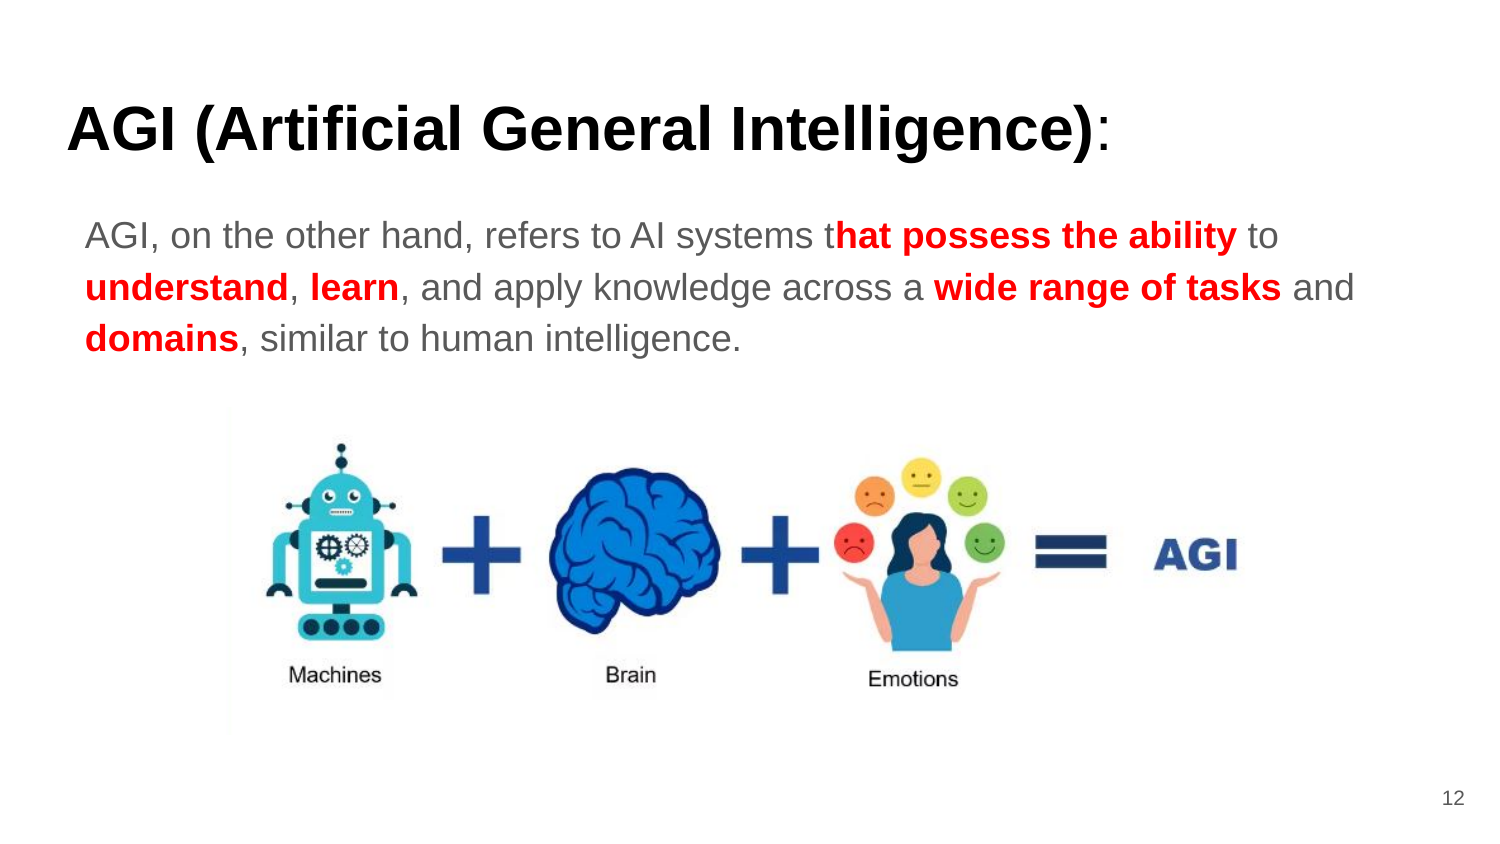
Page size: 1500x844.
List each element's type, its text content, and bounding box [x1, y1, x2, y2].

title AGI (Artificial General Intelligence): [51, 72, 1449, 167]
picture [226, 406, 1274, 736]
list AGI, on the other hand, refers to AI systems that possess the ability to understand, learn, and apply knowledge across a wide range of tasks and domains, similar to human intelligence. [51, 189, 1449, 750]
slide_number ‹#› [1389, 764, 1480, 830]
